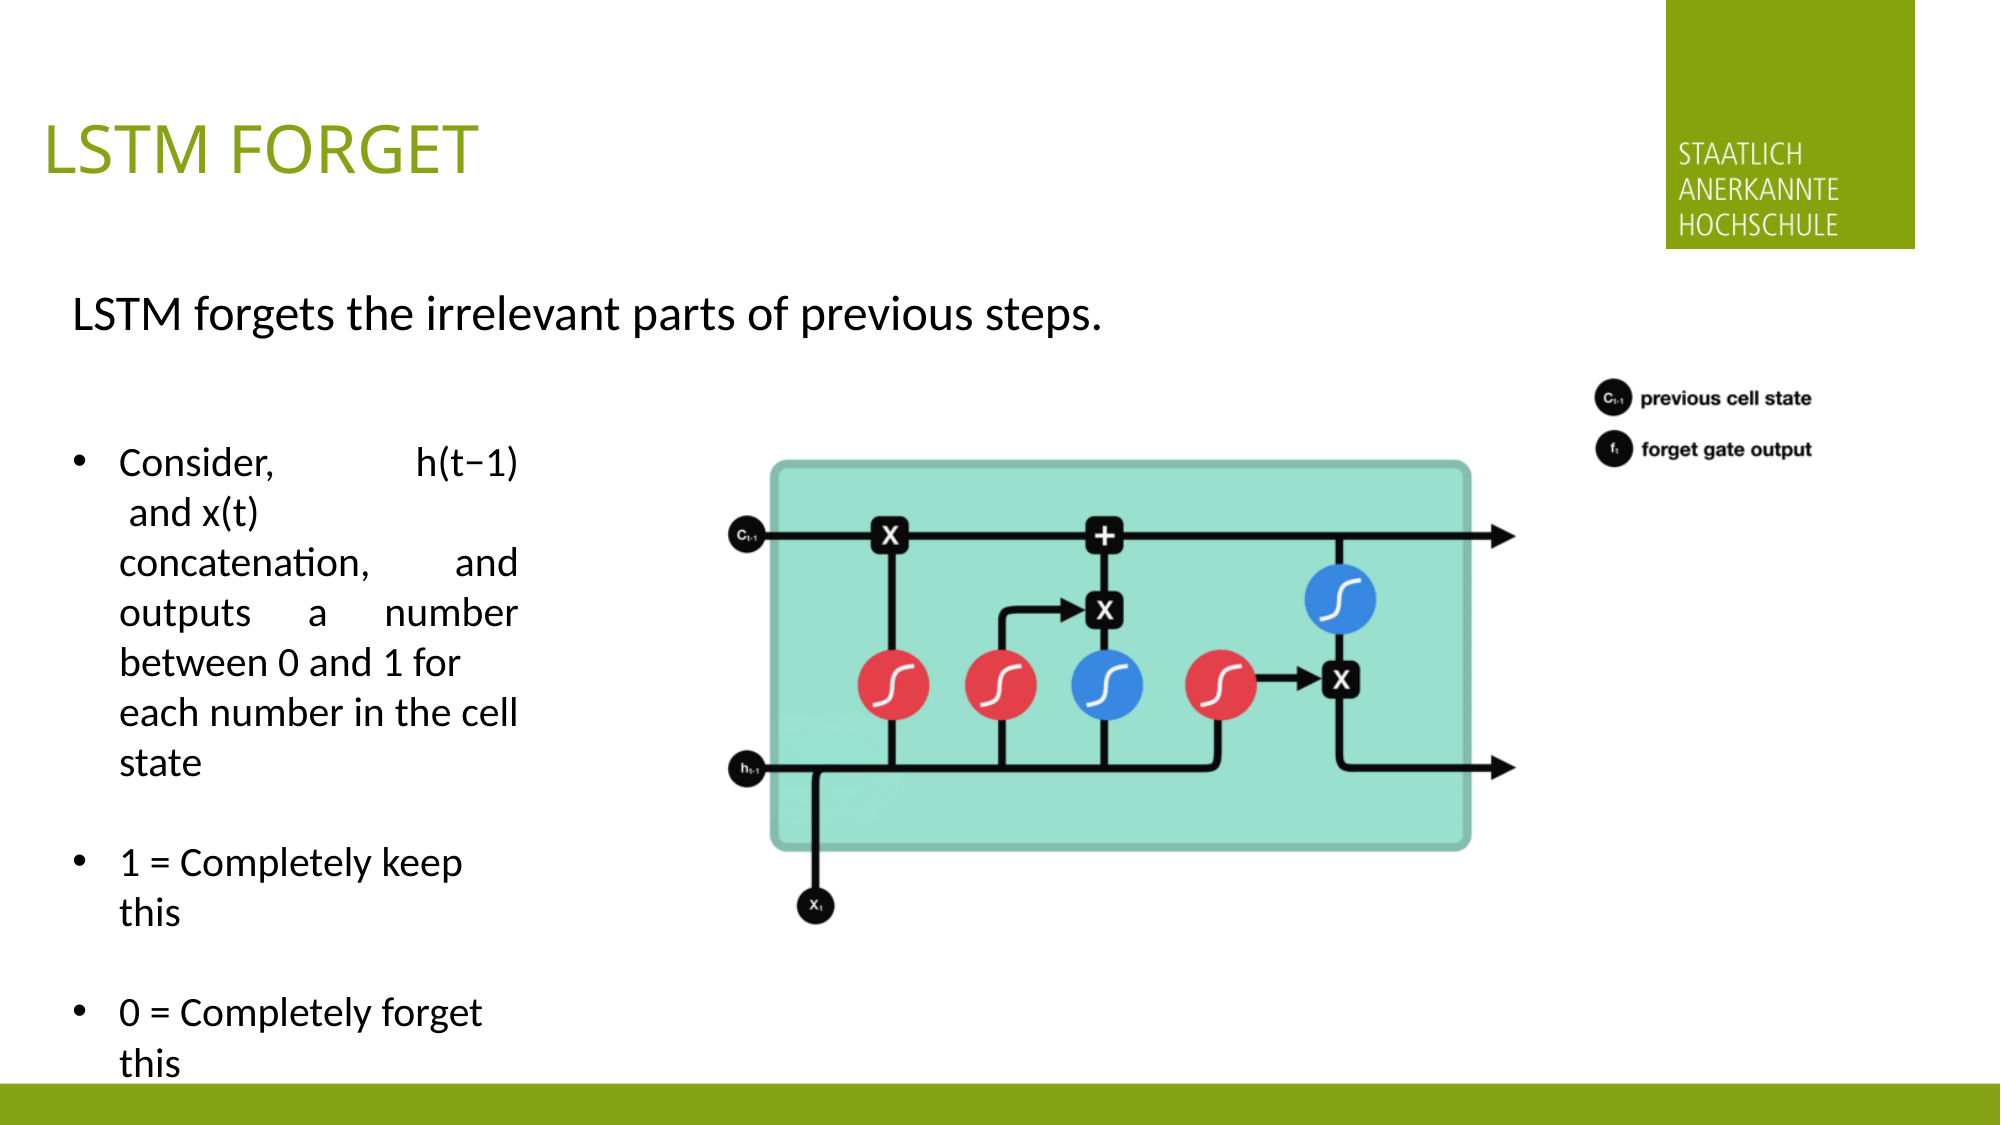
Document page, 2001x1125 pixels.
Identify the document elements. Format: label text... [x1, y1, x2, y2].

text_box Consider, h(t−1) and x(t) concatenation, and outputs a number between 0 and 1 for each number in the cell state 1 = Completely keep this 0 = Completely forget this [57, 427, 534, 1093]
title LSTM FORGET [27, 8, 1460, 195]
picture [658, 361, 1829, 978]
picture [1666, 0, 1915, 249]
text_box LSTM forgets the irrelevant parts of previous steps. [57, 273, 1648, 348]
